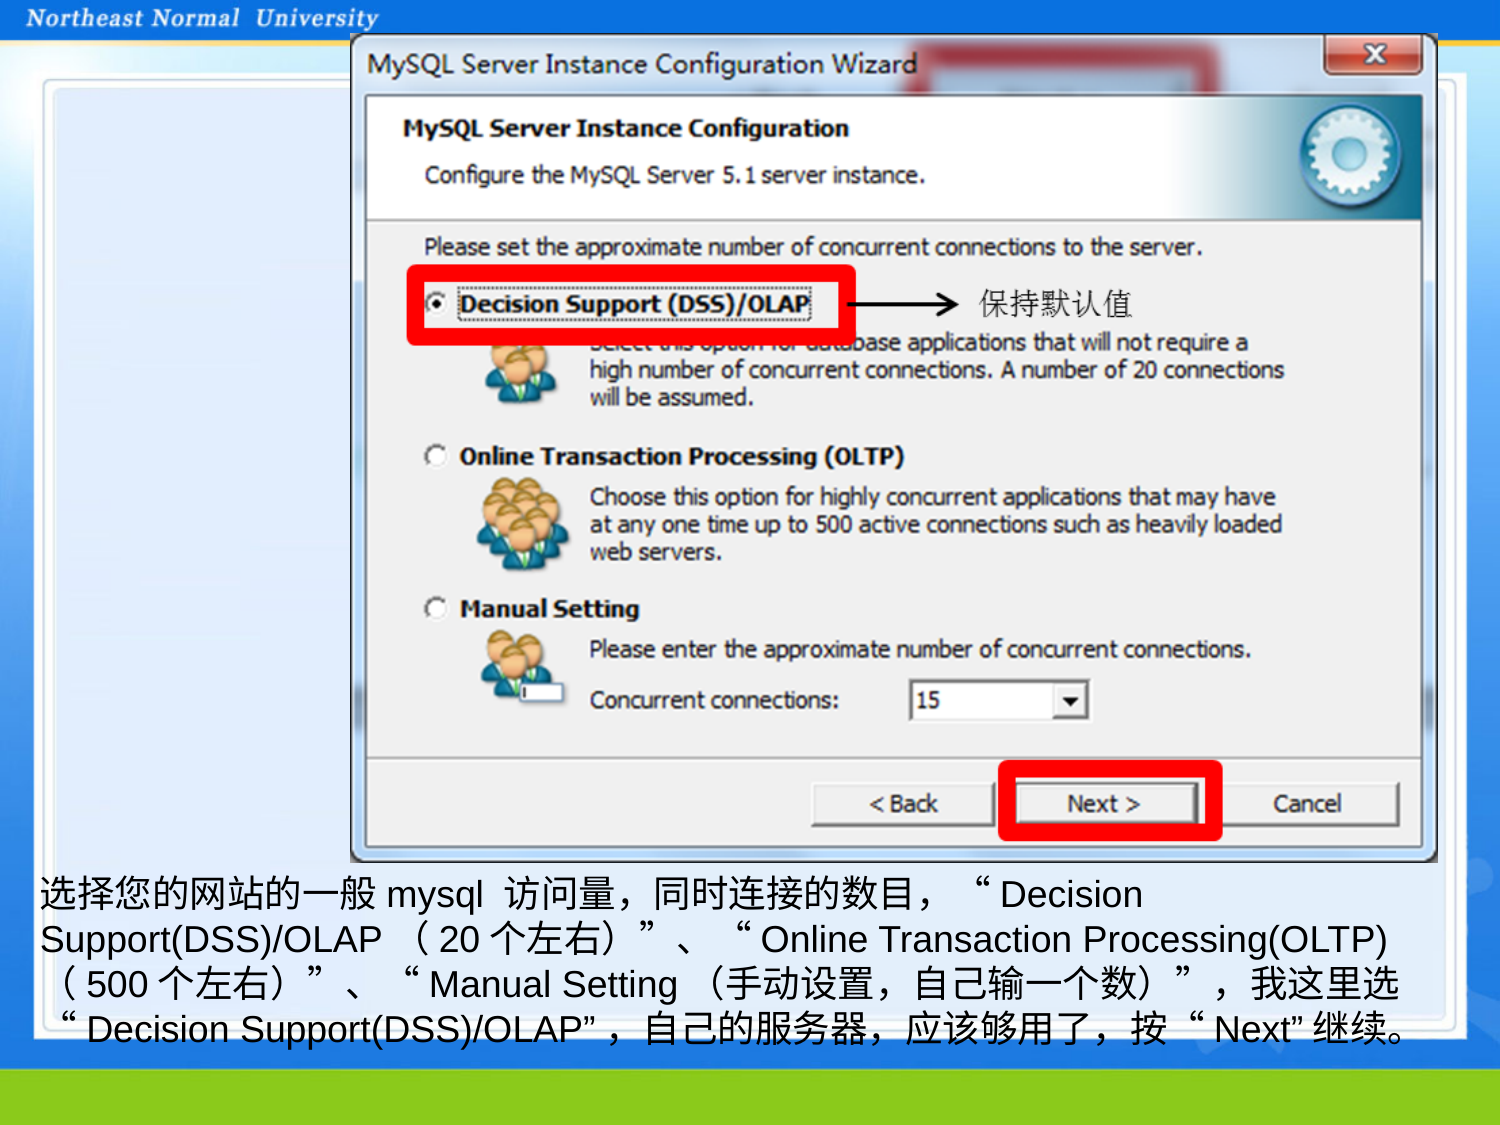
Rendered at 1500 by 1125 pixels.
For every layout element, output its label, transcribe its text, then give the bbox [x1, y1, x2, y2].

picture [0, 1, 1500, 1125]
text_box 选择您的网站的一般mysql 访问量，同时连接的数目，“Decision Support(DSS)/OLAP（20个左右）”、“Online Transaction Processing(OLTP)（500个左右）”、“Manual Setting（手动设置，自己输一个数）”，我这里选“Decision Support(DSS)/OLAP”，自己的服务器，应该够用了，按“Next”继续。 [24, 862, 1475, 1058]
